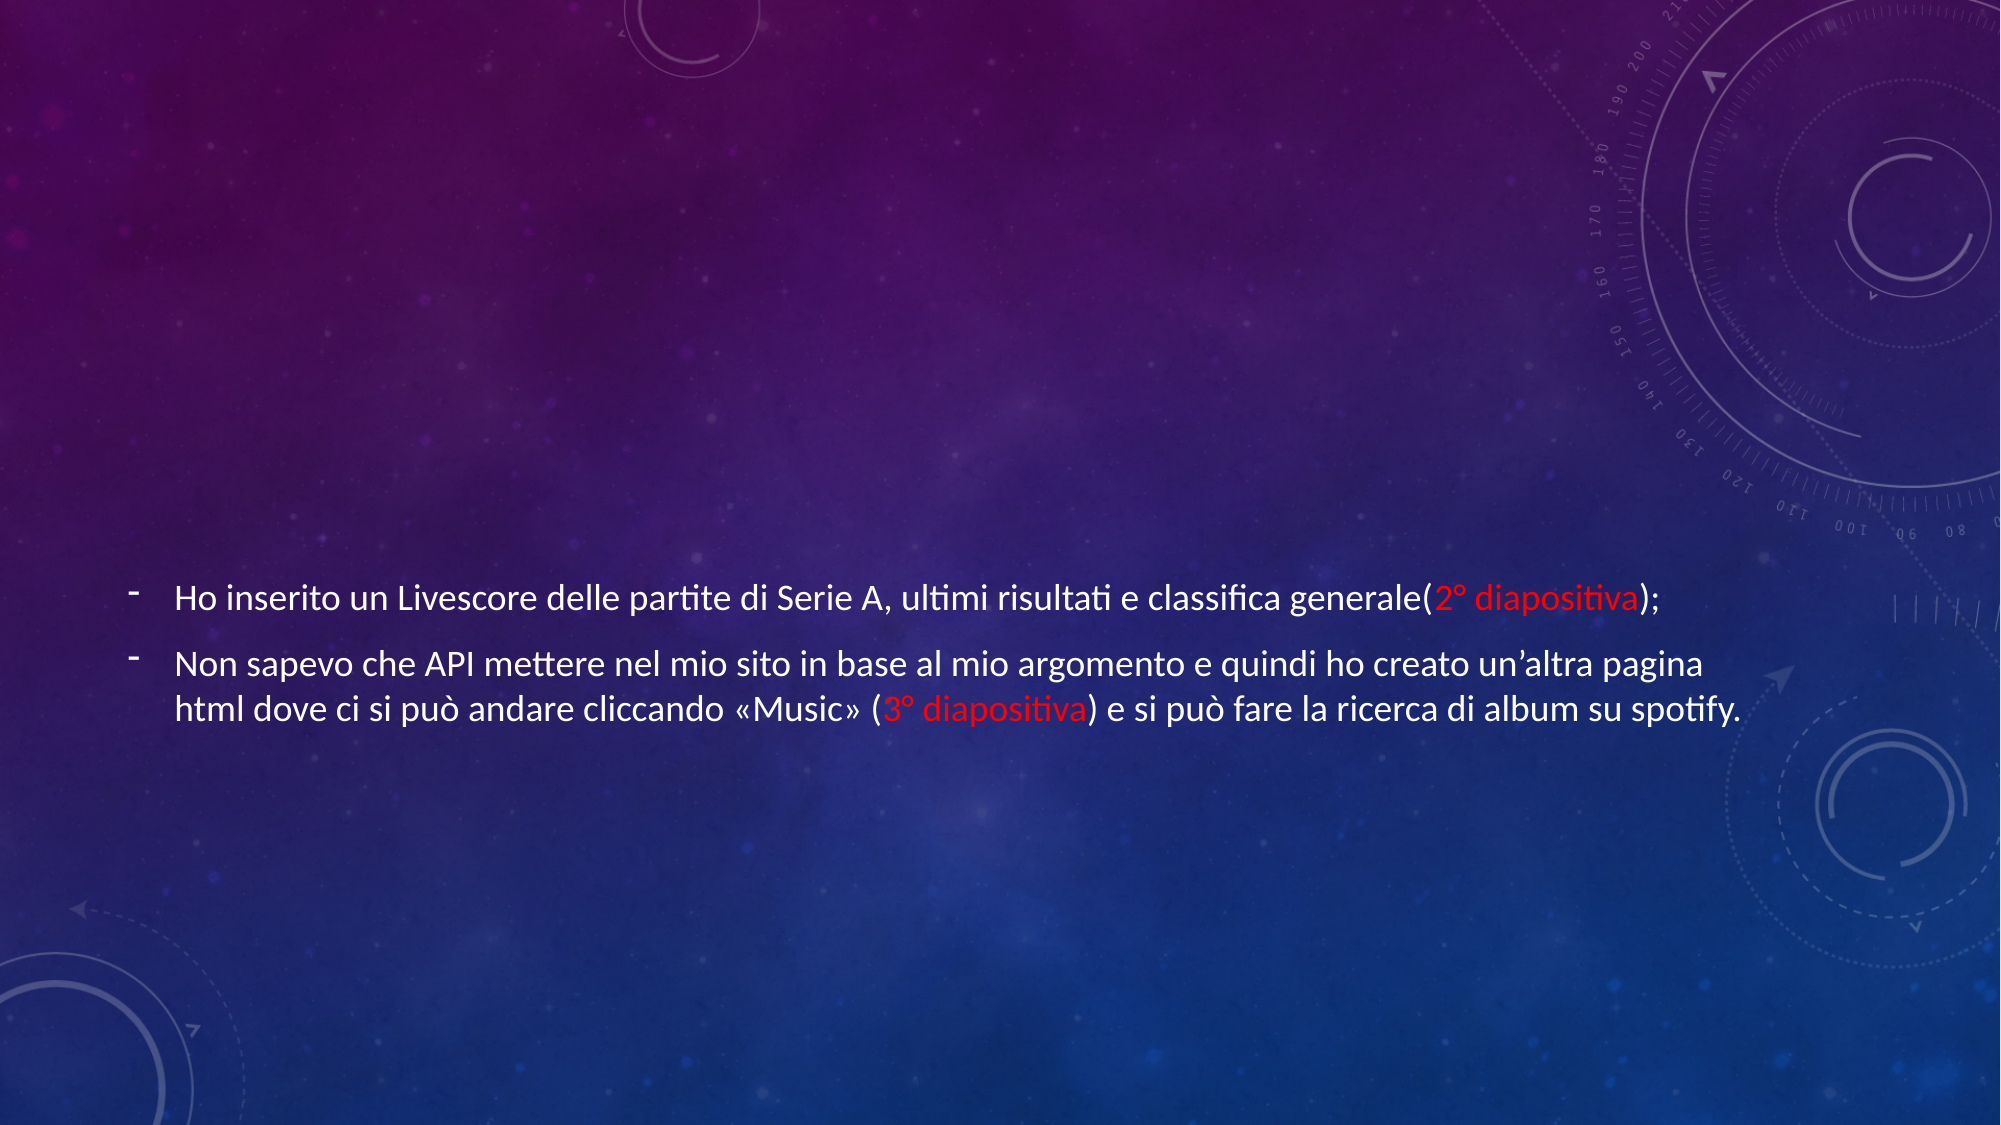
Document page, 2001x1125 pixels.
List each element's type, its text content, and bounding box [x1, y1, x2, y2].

picture [0, 0, 2001, 1125]
list Ho inserito un Livescore delle partite di Serie A, ultimi risultati e classifica generale(2° diapositiva); Non sapevo che API mettere nel mio sito in base al mio argomento e quindi ho creato un’altra pagina html dove ci si può andare cliccando «Music» (3° diapositiva) e si può fare la ricerca di album su spotify. [112, 351, 1775, 950]
